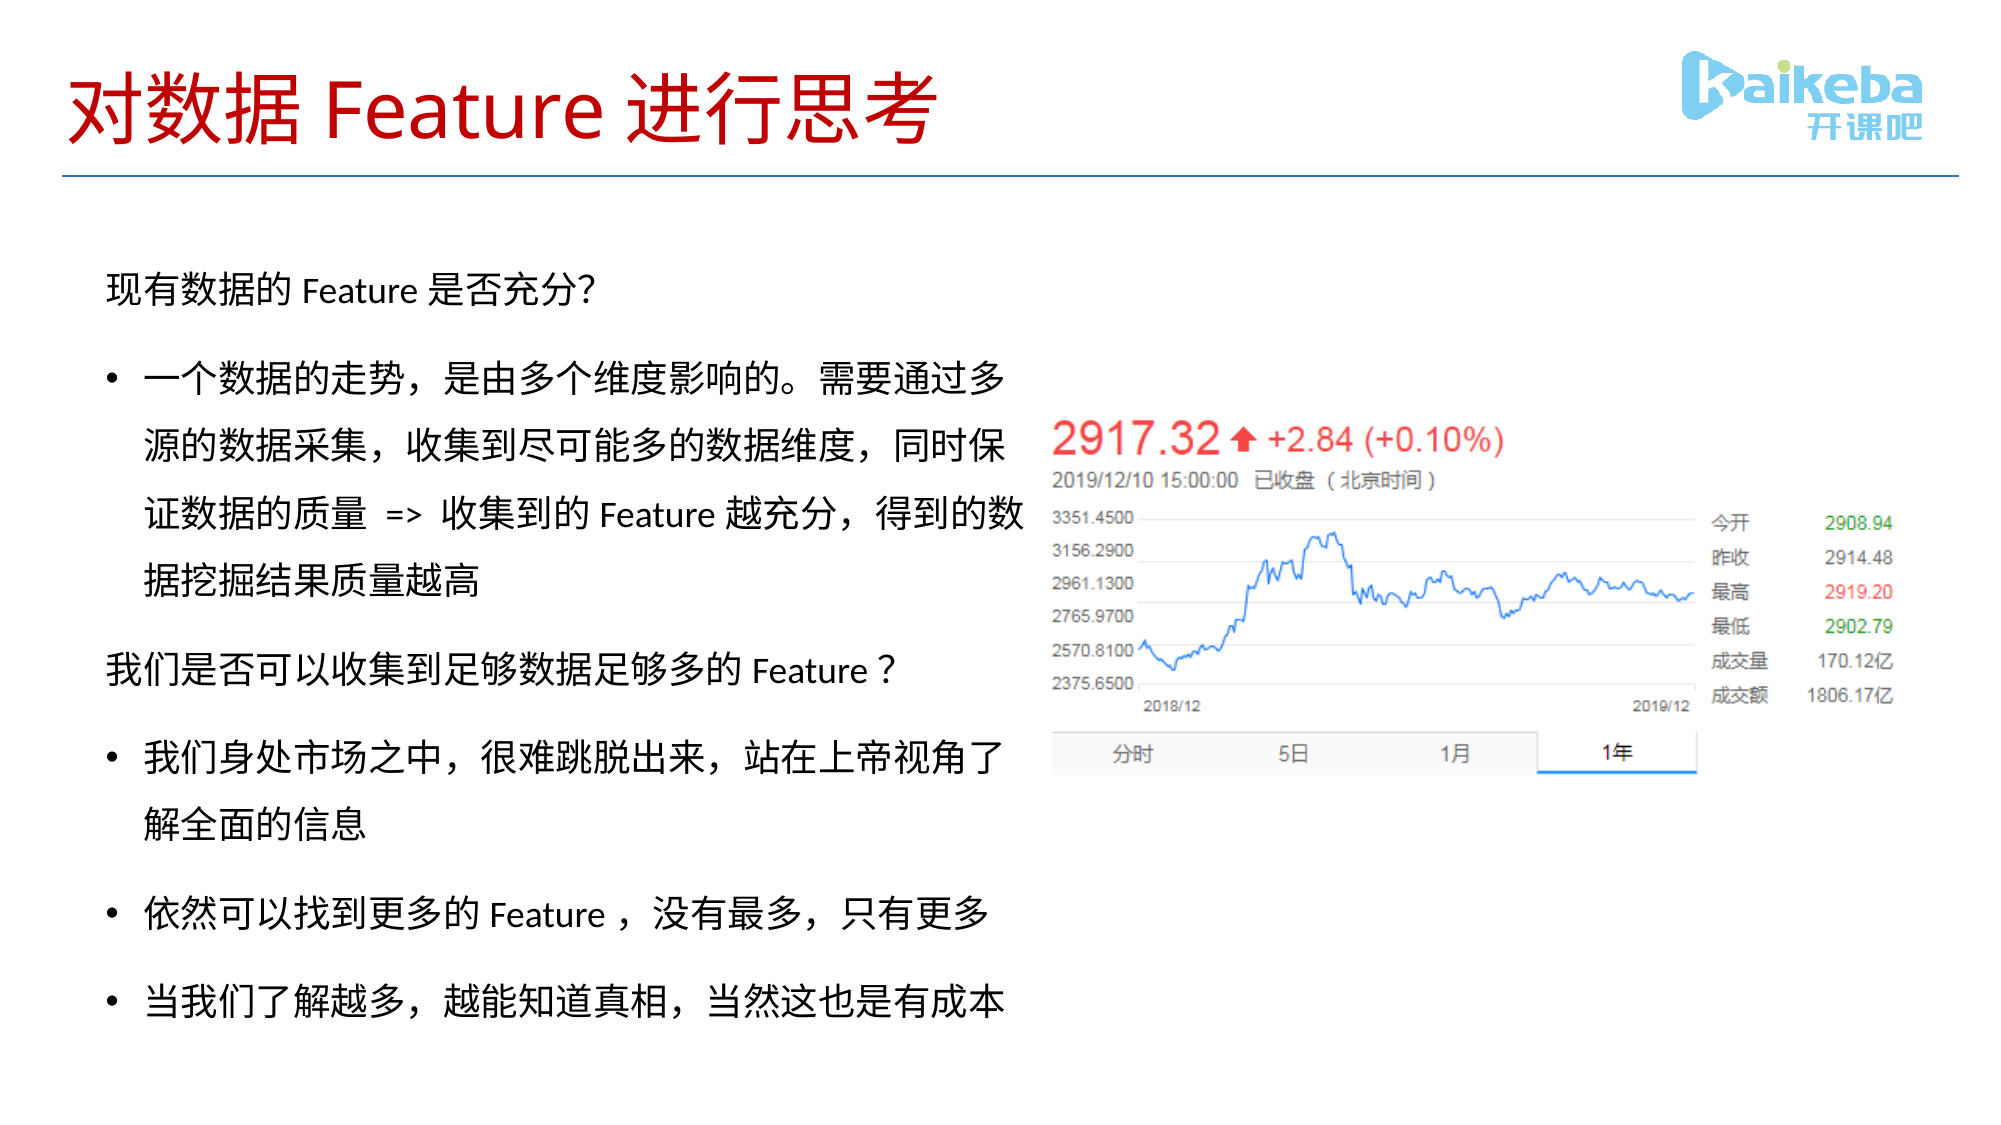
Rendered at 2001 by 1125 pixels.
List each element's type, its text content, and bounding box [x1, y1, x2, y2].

title 对数据Feature进行思考 [57, 59, 1728, 167]
picture [1042, 408, 1902, 783]
text_box 现有数据的Feature是否充分？ 一个数据的走势，是由多个维度影响的。需要通过多源的数据采集，收集到尽可能多的数据维度，同时保证数据的质量 => 收集到的Feature越充分，得到的数据挖掘结果质量越高 我们是否可以收集到足够数据足够多的Feature？ 我们身处市场之中，很难跳脱出来，站在上帝视角了解全面的信息 依然可以找到更多的Feature，没有最多，只有更多 当我们了解越多，越能知道真相，当然这也是有成本 [98, 236, 1043, 927]
